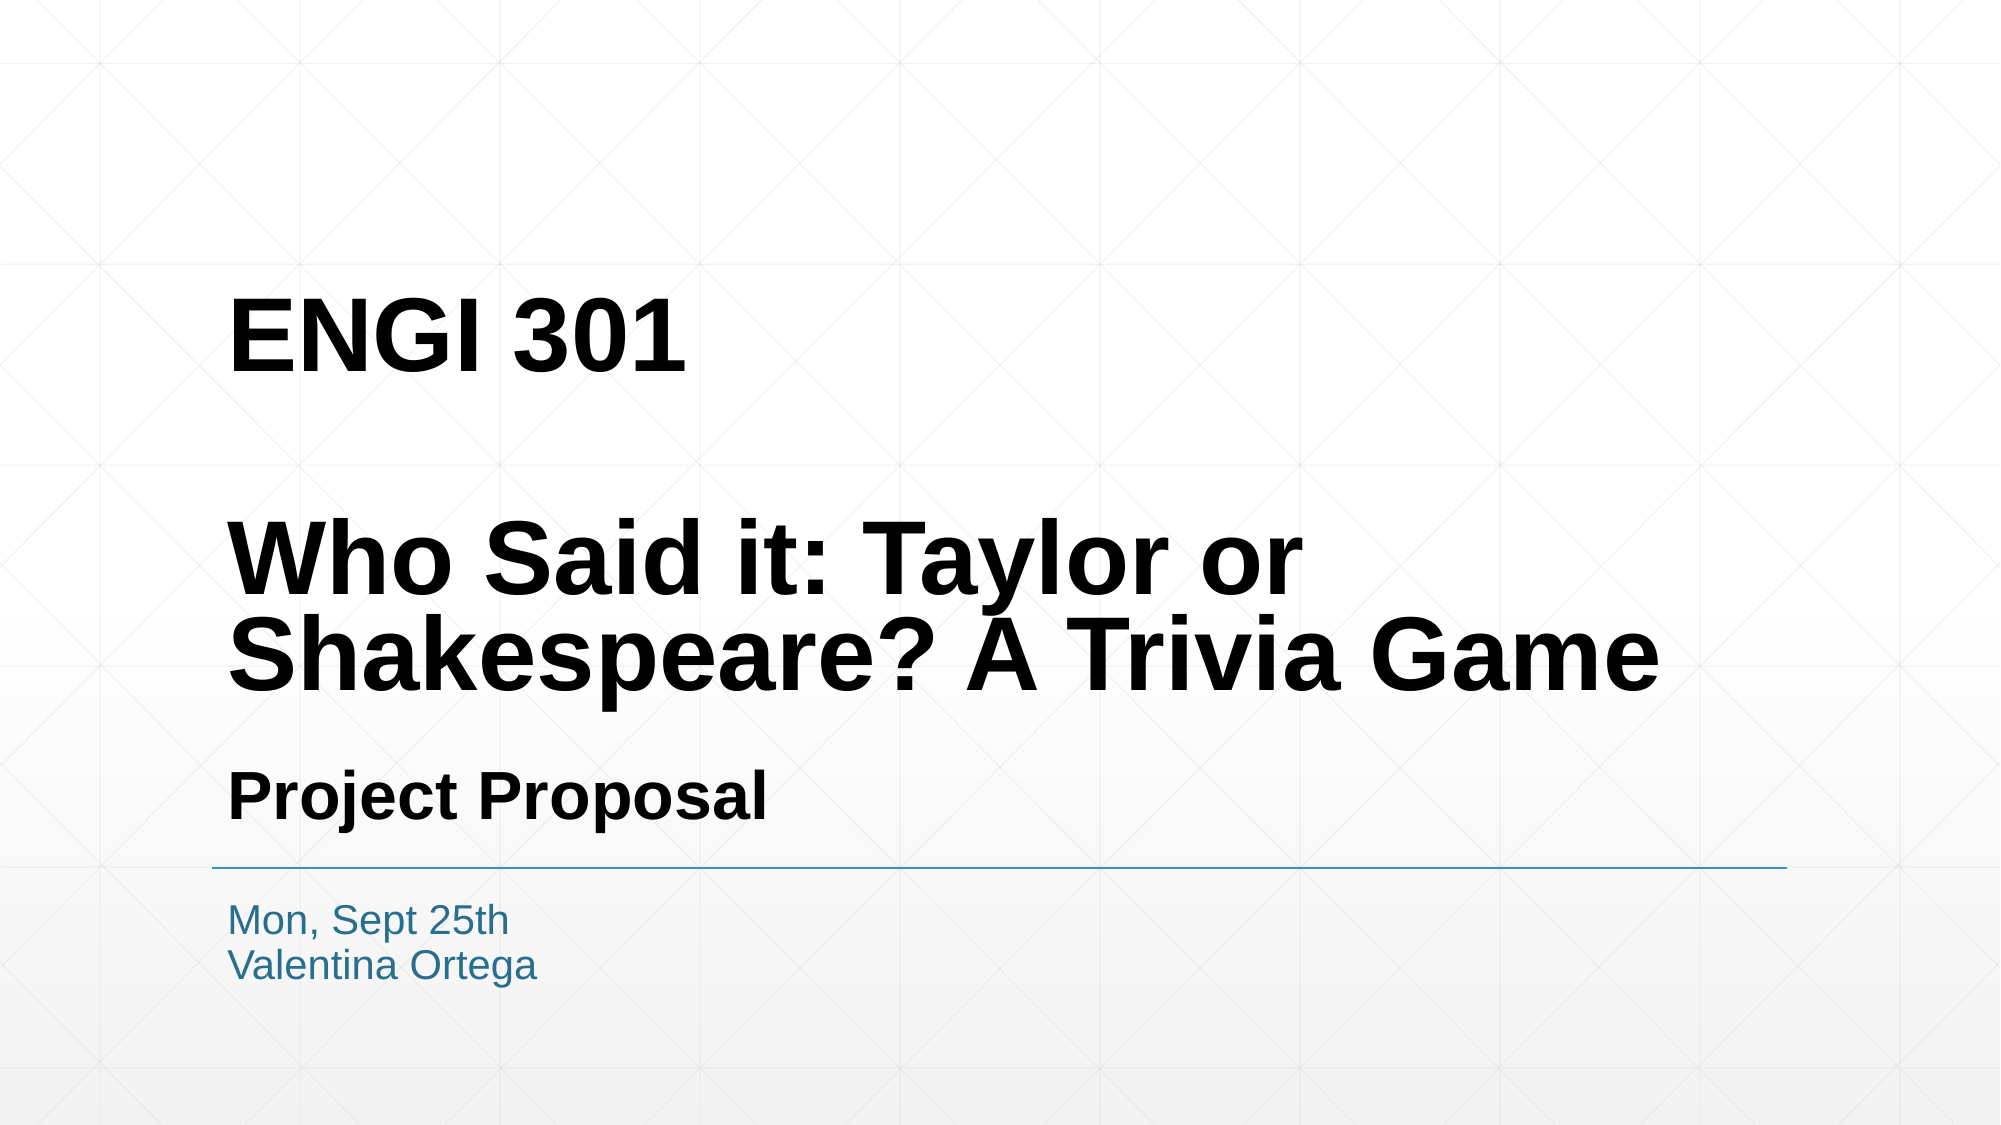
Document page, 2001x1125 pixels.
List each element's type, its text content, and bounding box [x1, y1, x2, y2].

title ENGI 301 Who Said it: Taylor or Shakespeare? A Trivia Game Project Proposal [212, 285, 1838, 840]
subtitle Mon, Sept 25th Valentina Ortega [212, 891, 1788, 1075]
